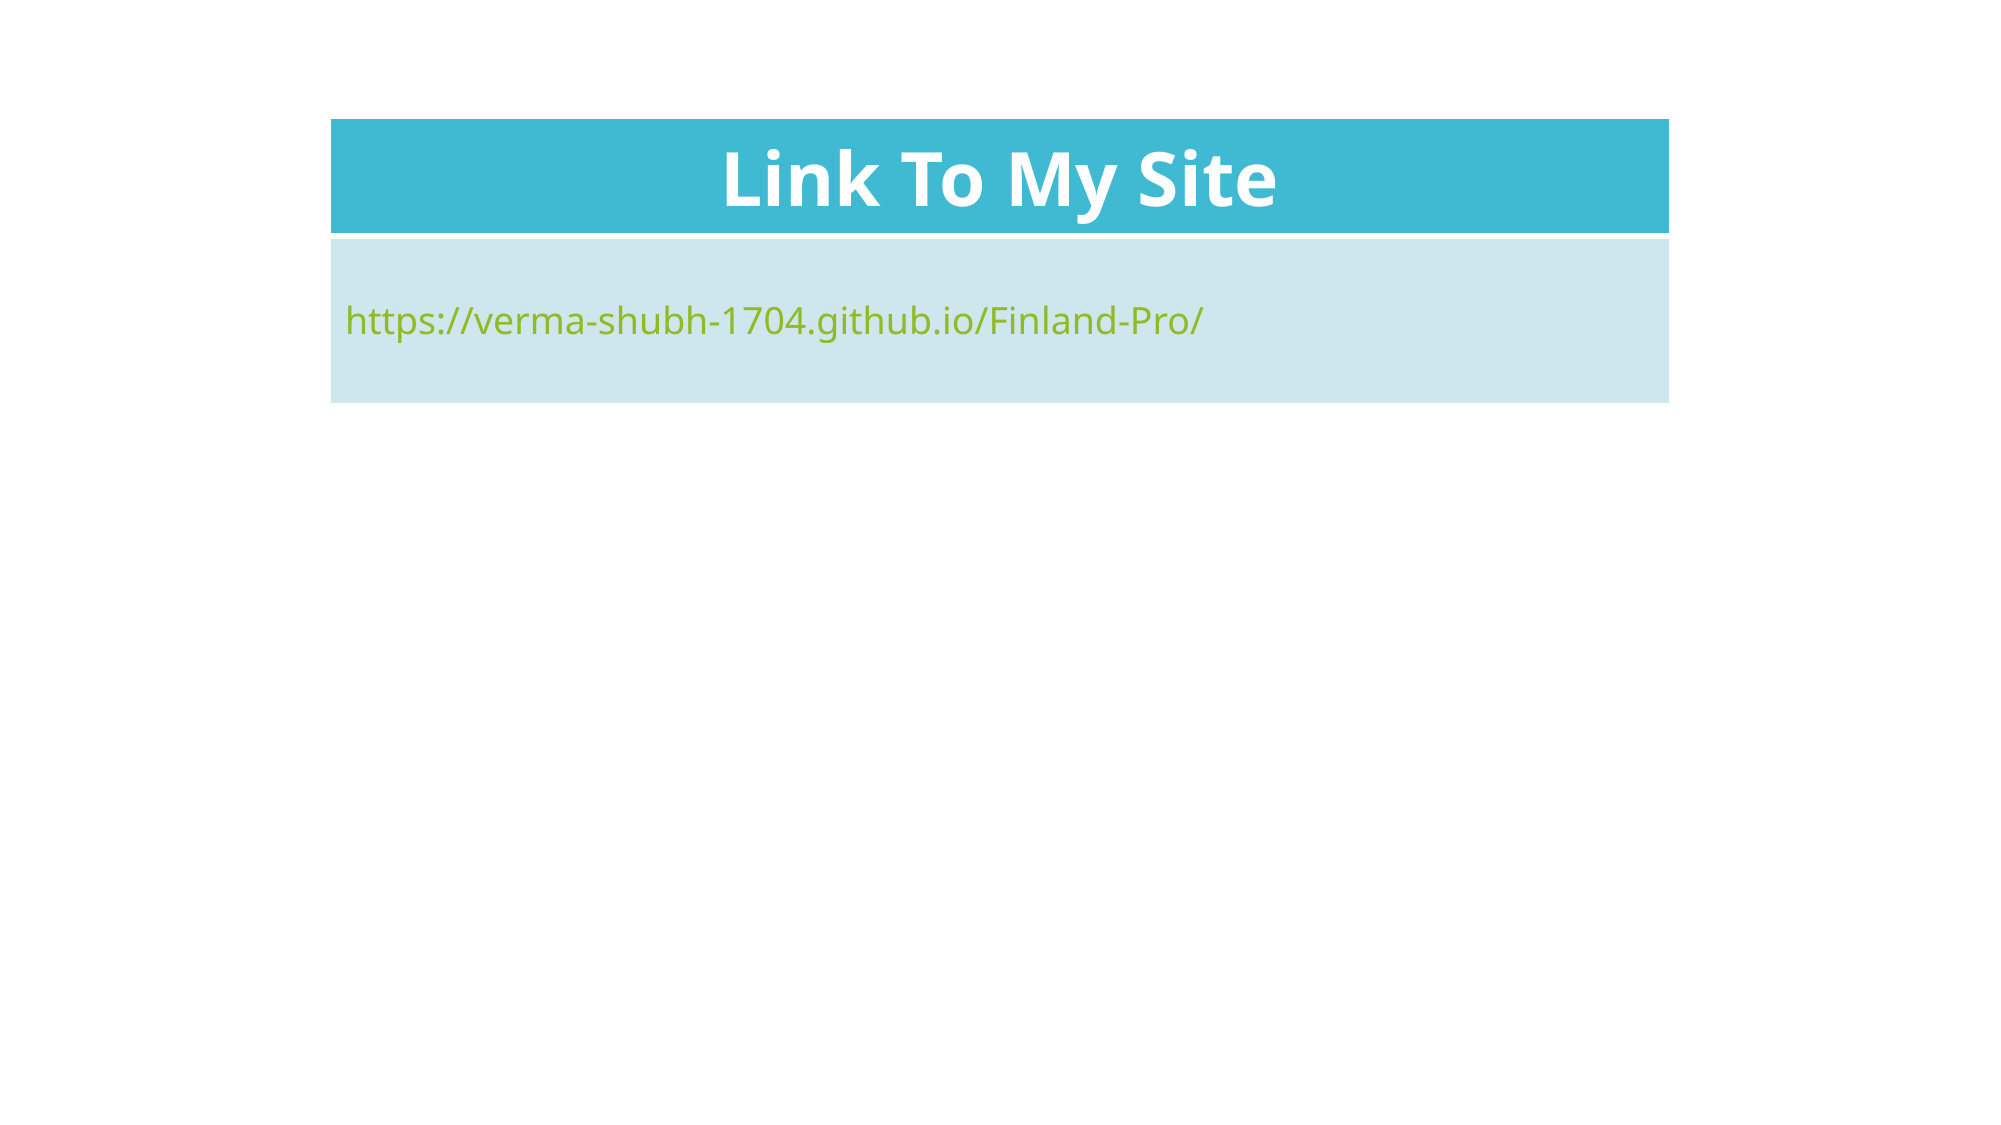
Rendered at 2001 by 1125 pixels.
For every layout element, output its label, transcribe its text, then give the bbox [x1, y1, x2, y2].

table_cell https://verma-shubh-1704.github.io/Finland-Pro/ [331, 239, 1669, 403]
table_header Link To My Site [331, 119, 1669, 233]
